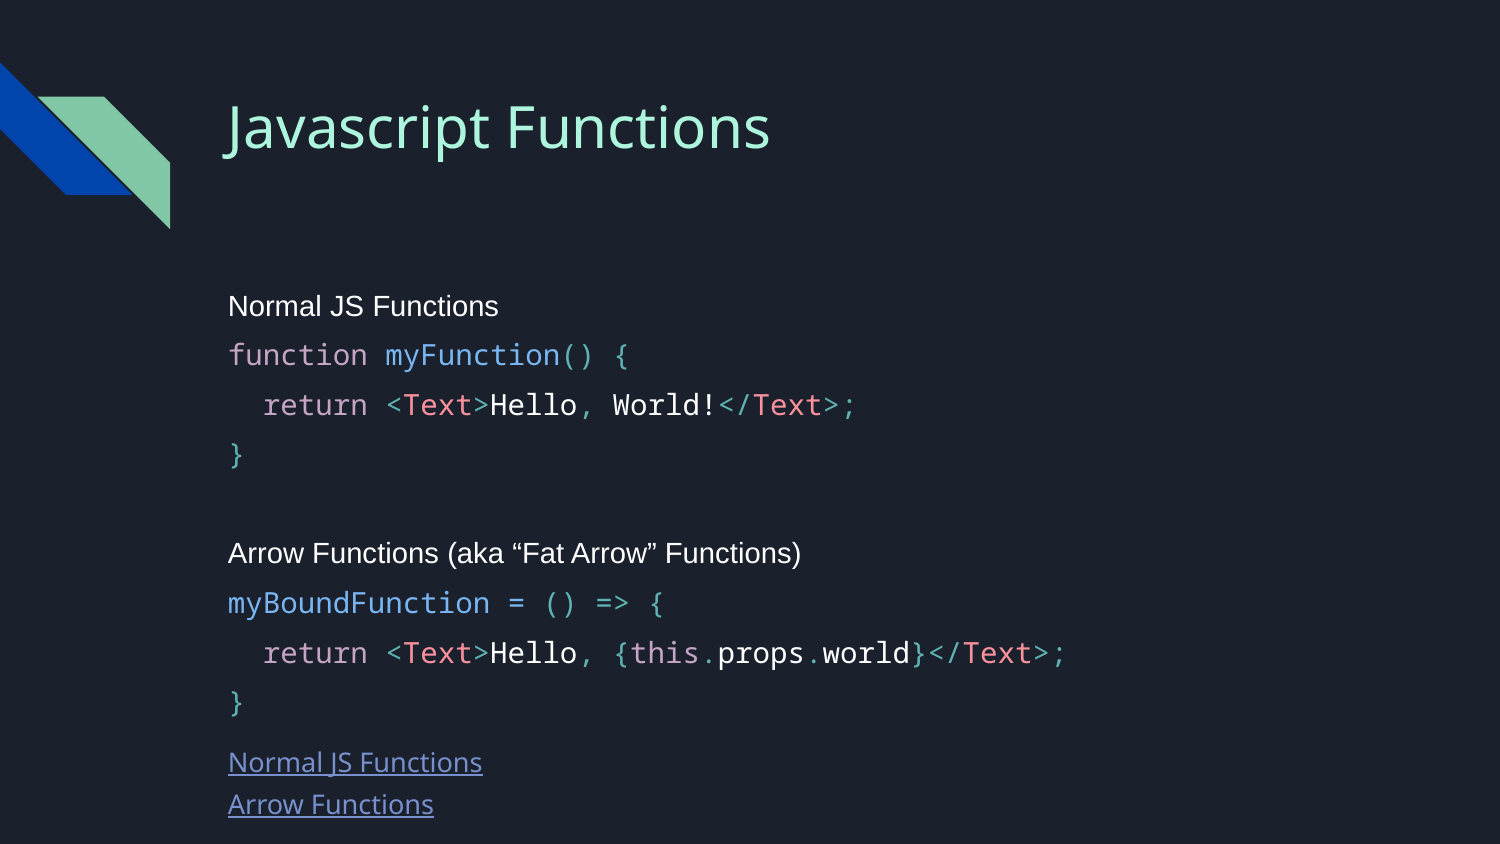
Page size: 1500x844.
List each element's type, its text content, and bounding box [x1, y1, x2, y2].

list Normal JS Functions function myFunction() { return <Text>Hello, World!</Text>; } Arrow Functions (aka “Fat Arrow” Functions) myBoundFunction = () => { return <Text>Hello, {this.props.world}</Text>; } Normal JS Functions Arrow Functions [212, 257, 1368, 820]
title Javascript Functions [212, 64, 1368, 215]
